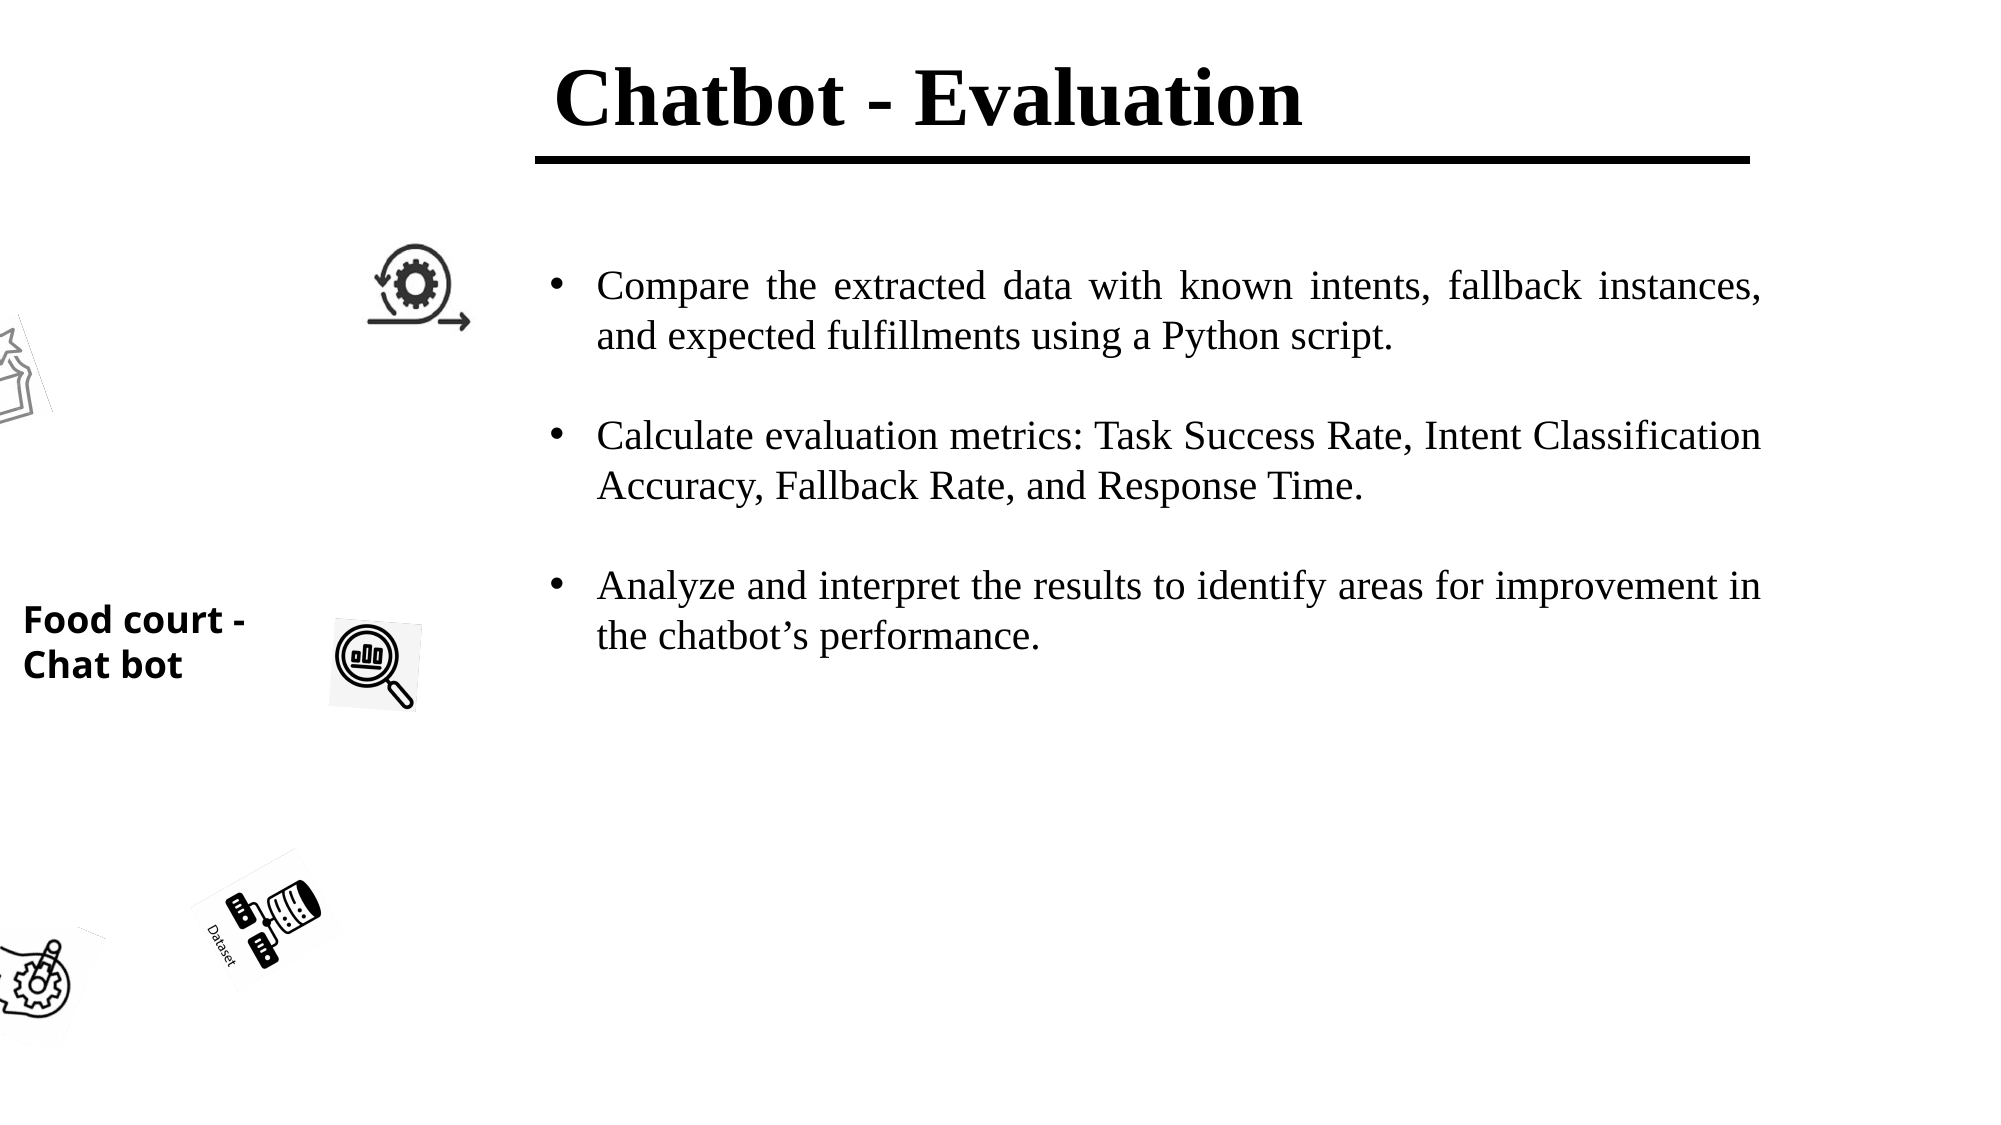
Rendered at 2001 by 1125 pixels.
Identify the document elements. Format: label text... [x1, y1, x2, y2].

picture [0, 909, 106, 1048]
text_box Compare the extracted data with known intents, fallback instances, and expected fulfillments using a Python script. Calculate evaluation metrics: Task Success Rate, Intent Classification Accuracy, Fallback Rate, and Response Time. Analyze and interpret the results to identify areas for improvement in the chatbot’s performance. [534, 250, 1778, 716]
text_box Chatbot - Evaluation [539, 35, 1319, 150]
picture [0, 313, 54, 429]
text_box Food court - Chat bot [7, 588, 270, 694]
picture [193, 851, 340, 989]
picture [328, 618, 422, 713]
picture [350, 230, 479, 351]
